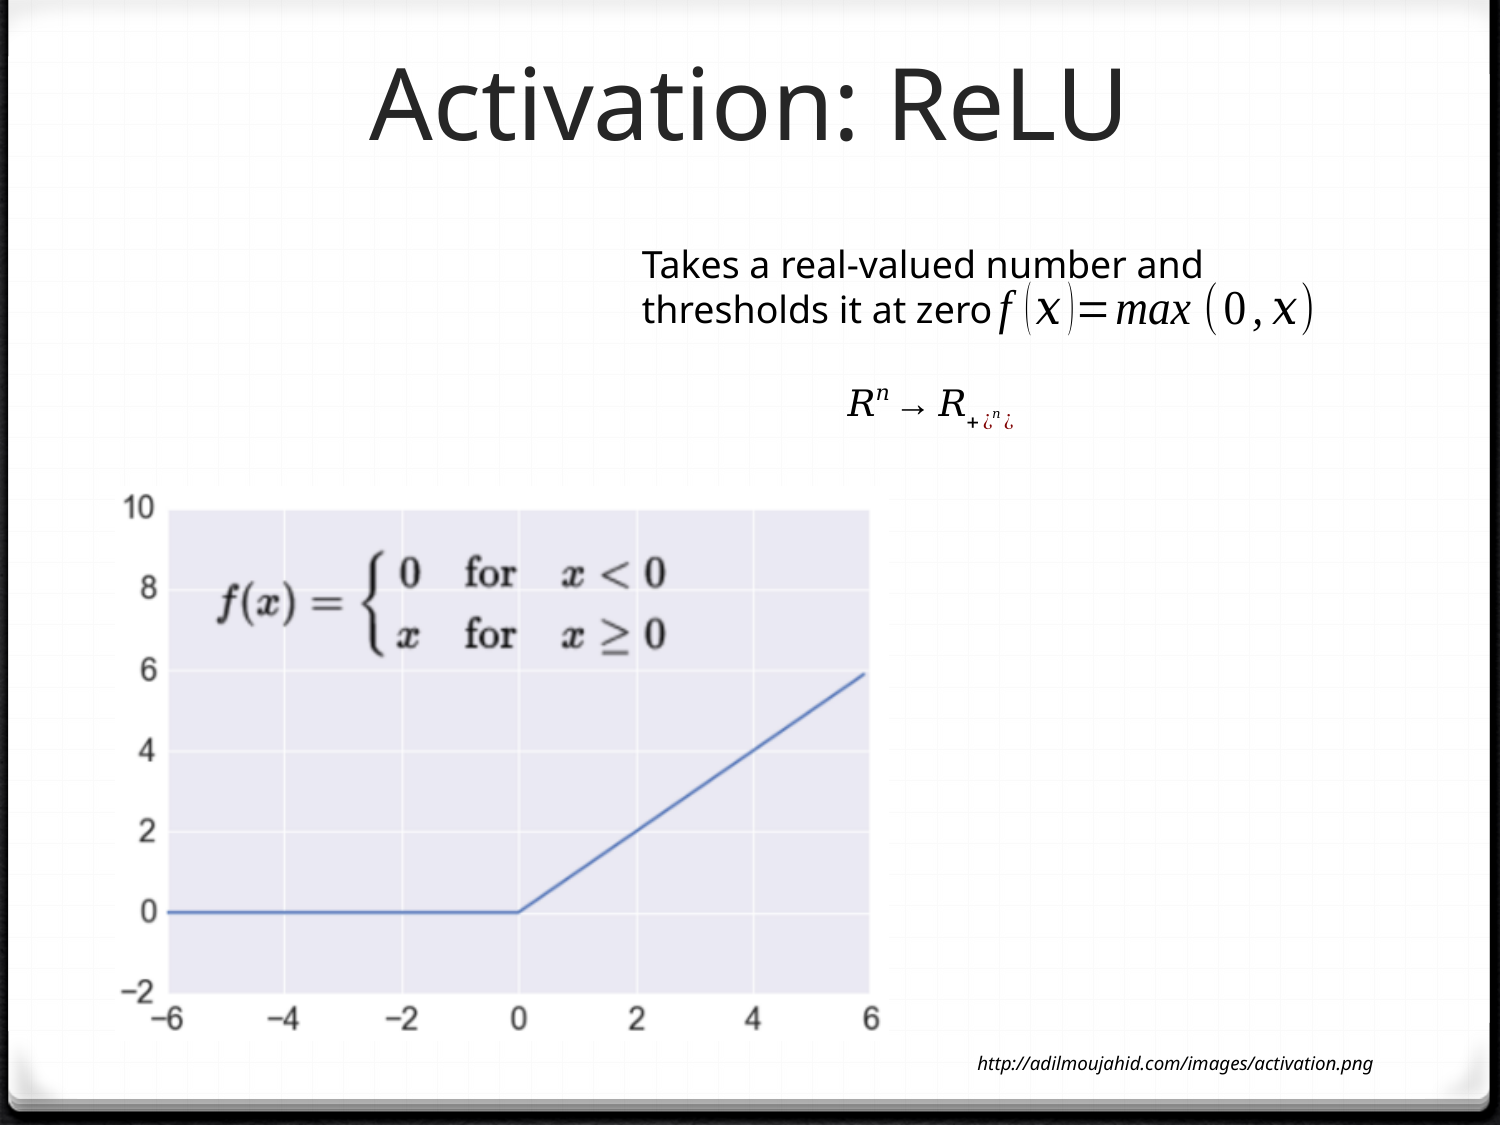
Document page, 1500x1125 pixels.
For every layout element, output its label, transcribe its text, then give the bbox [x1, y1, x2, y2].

picture [0, 0, 1500, 1125]
text_box Takes a real-valued number and thresholds it at zero [627, 233, 1267, 383]
text_box http://adilmoujahid.com/images/activation.png [962, 1044, 1439, 1082]
text_box Activation: ReLU [90, 29, 1410, 171]
